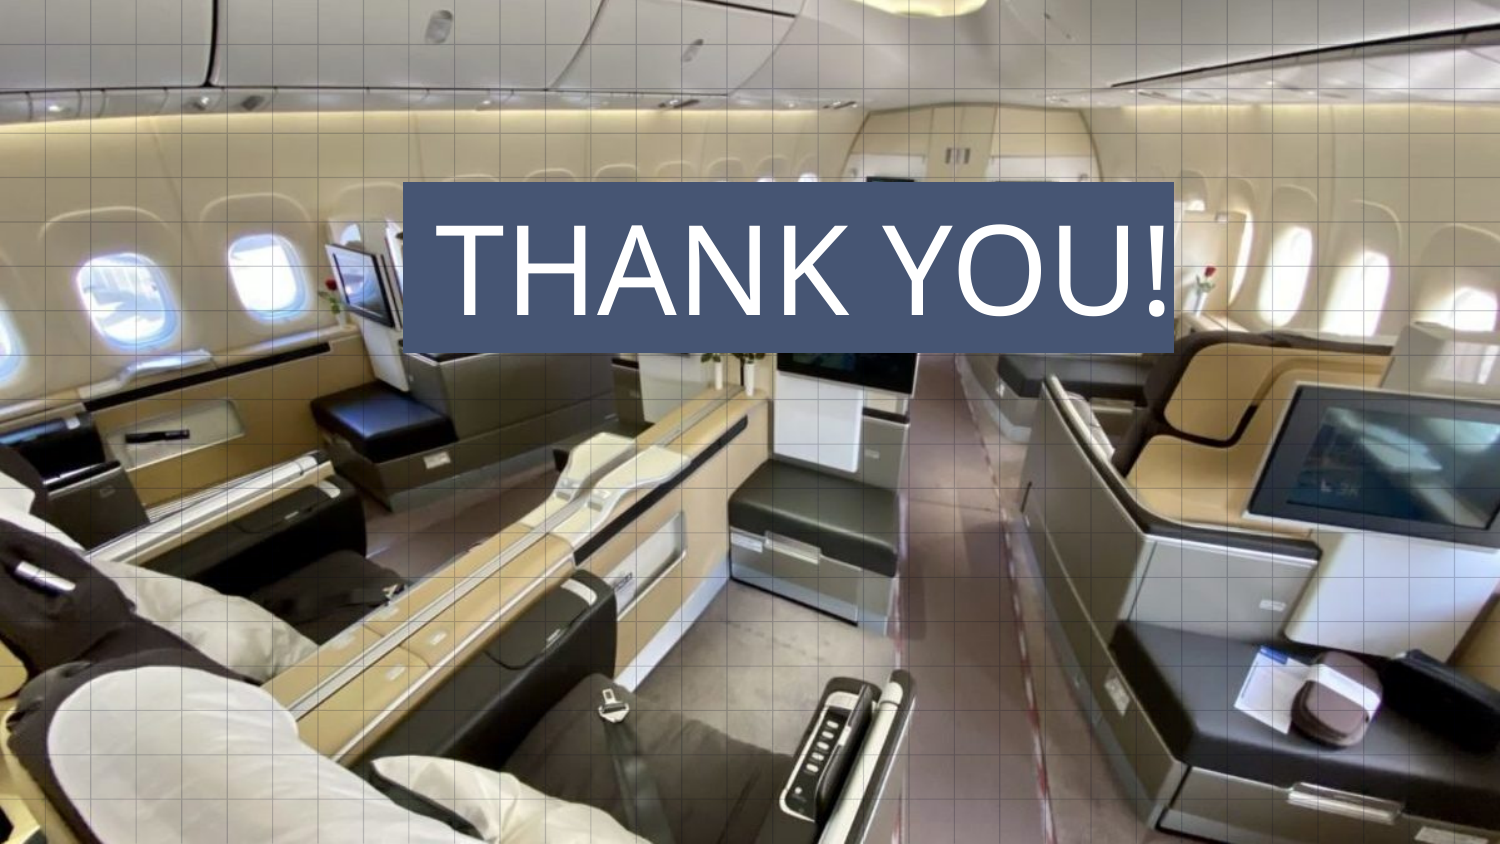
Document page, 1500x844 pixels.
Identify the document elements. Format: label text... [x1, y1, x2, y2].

text_box THANK YOU! [388, 175, 1500, 356]
picture [0, 0, 1500, 844]
